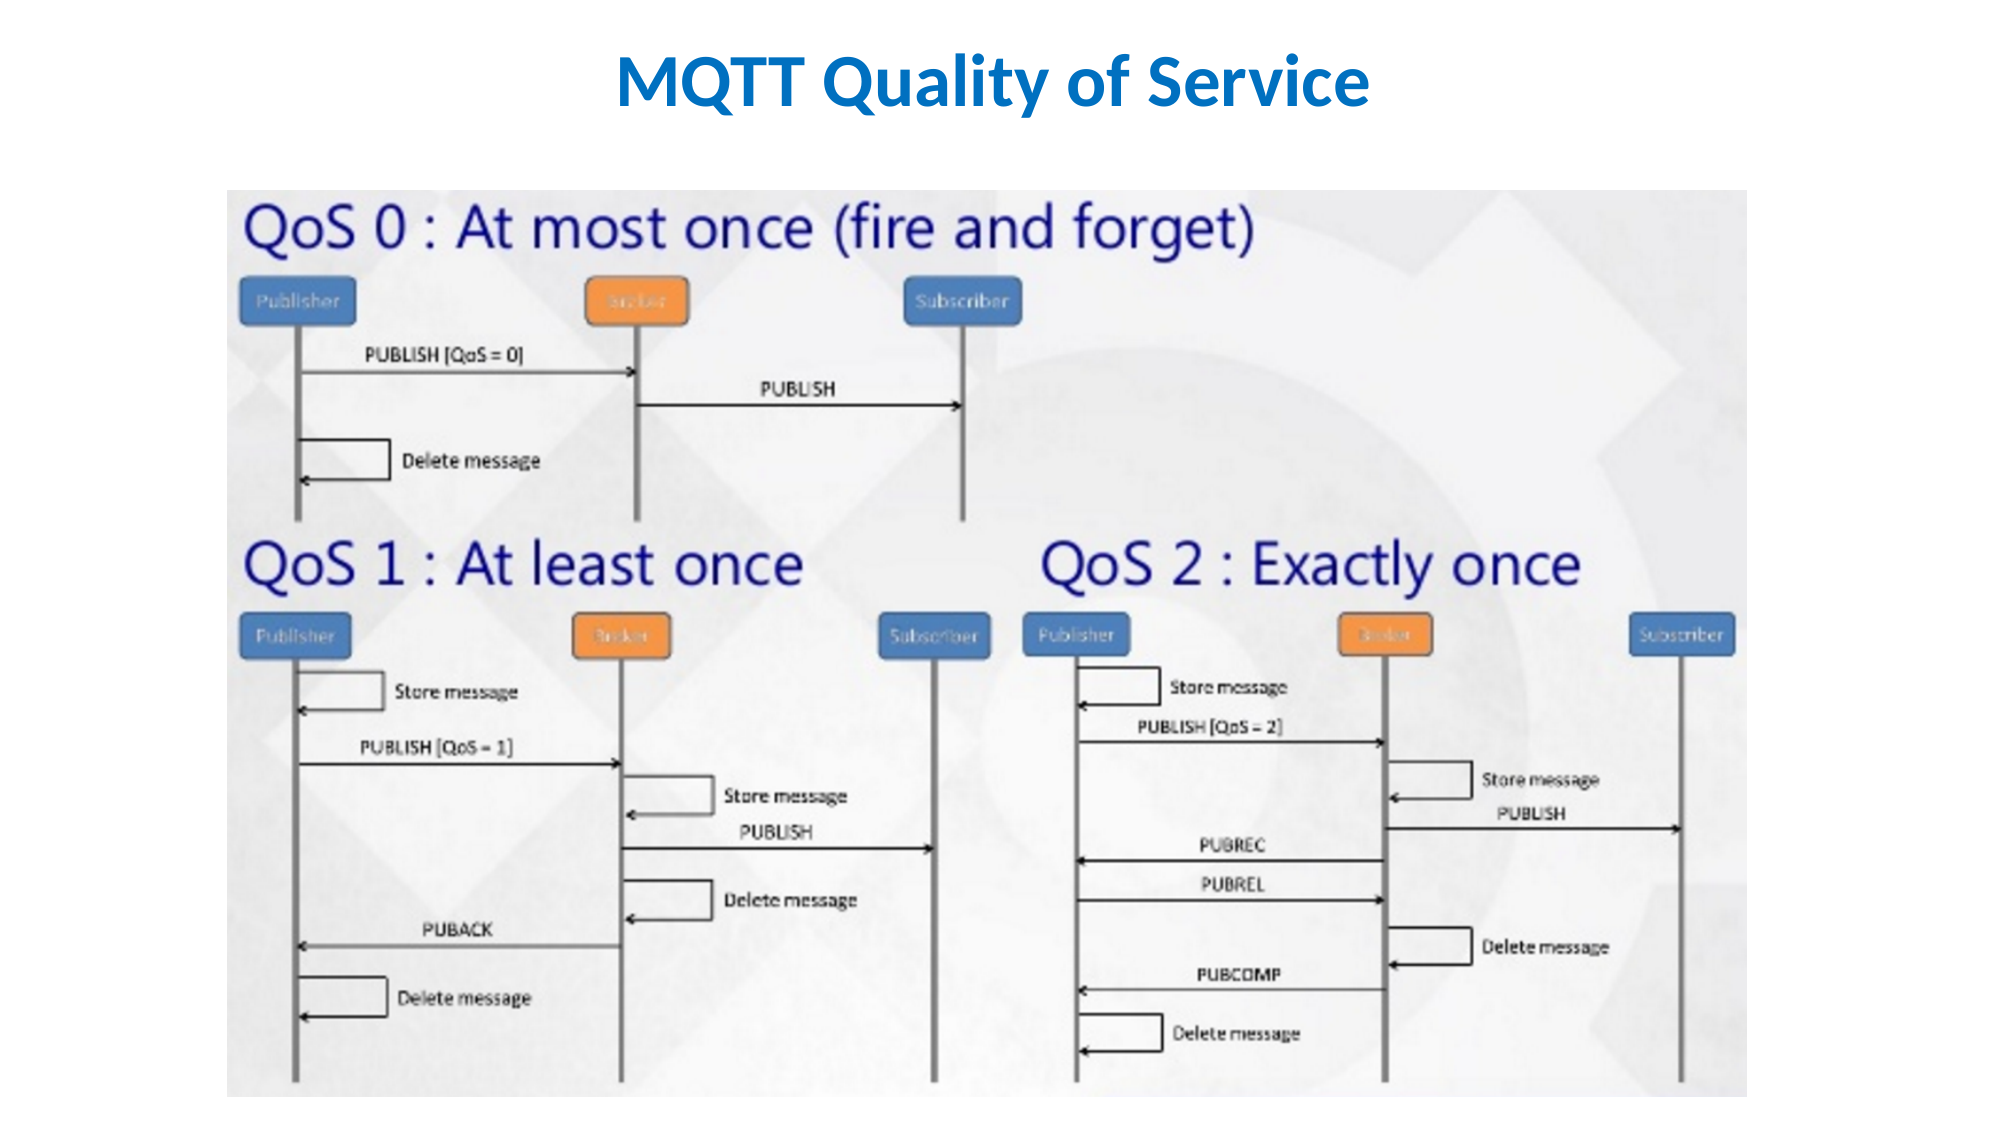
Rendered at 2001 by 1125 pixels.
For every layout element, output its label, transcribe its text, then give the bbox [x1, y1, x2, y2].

text_box MQTT Quality of Service [600, 24, 1387, 130]
picture [227, 190, 1747, 1097]
